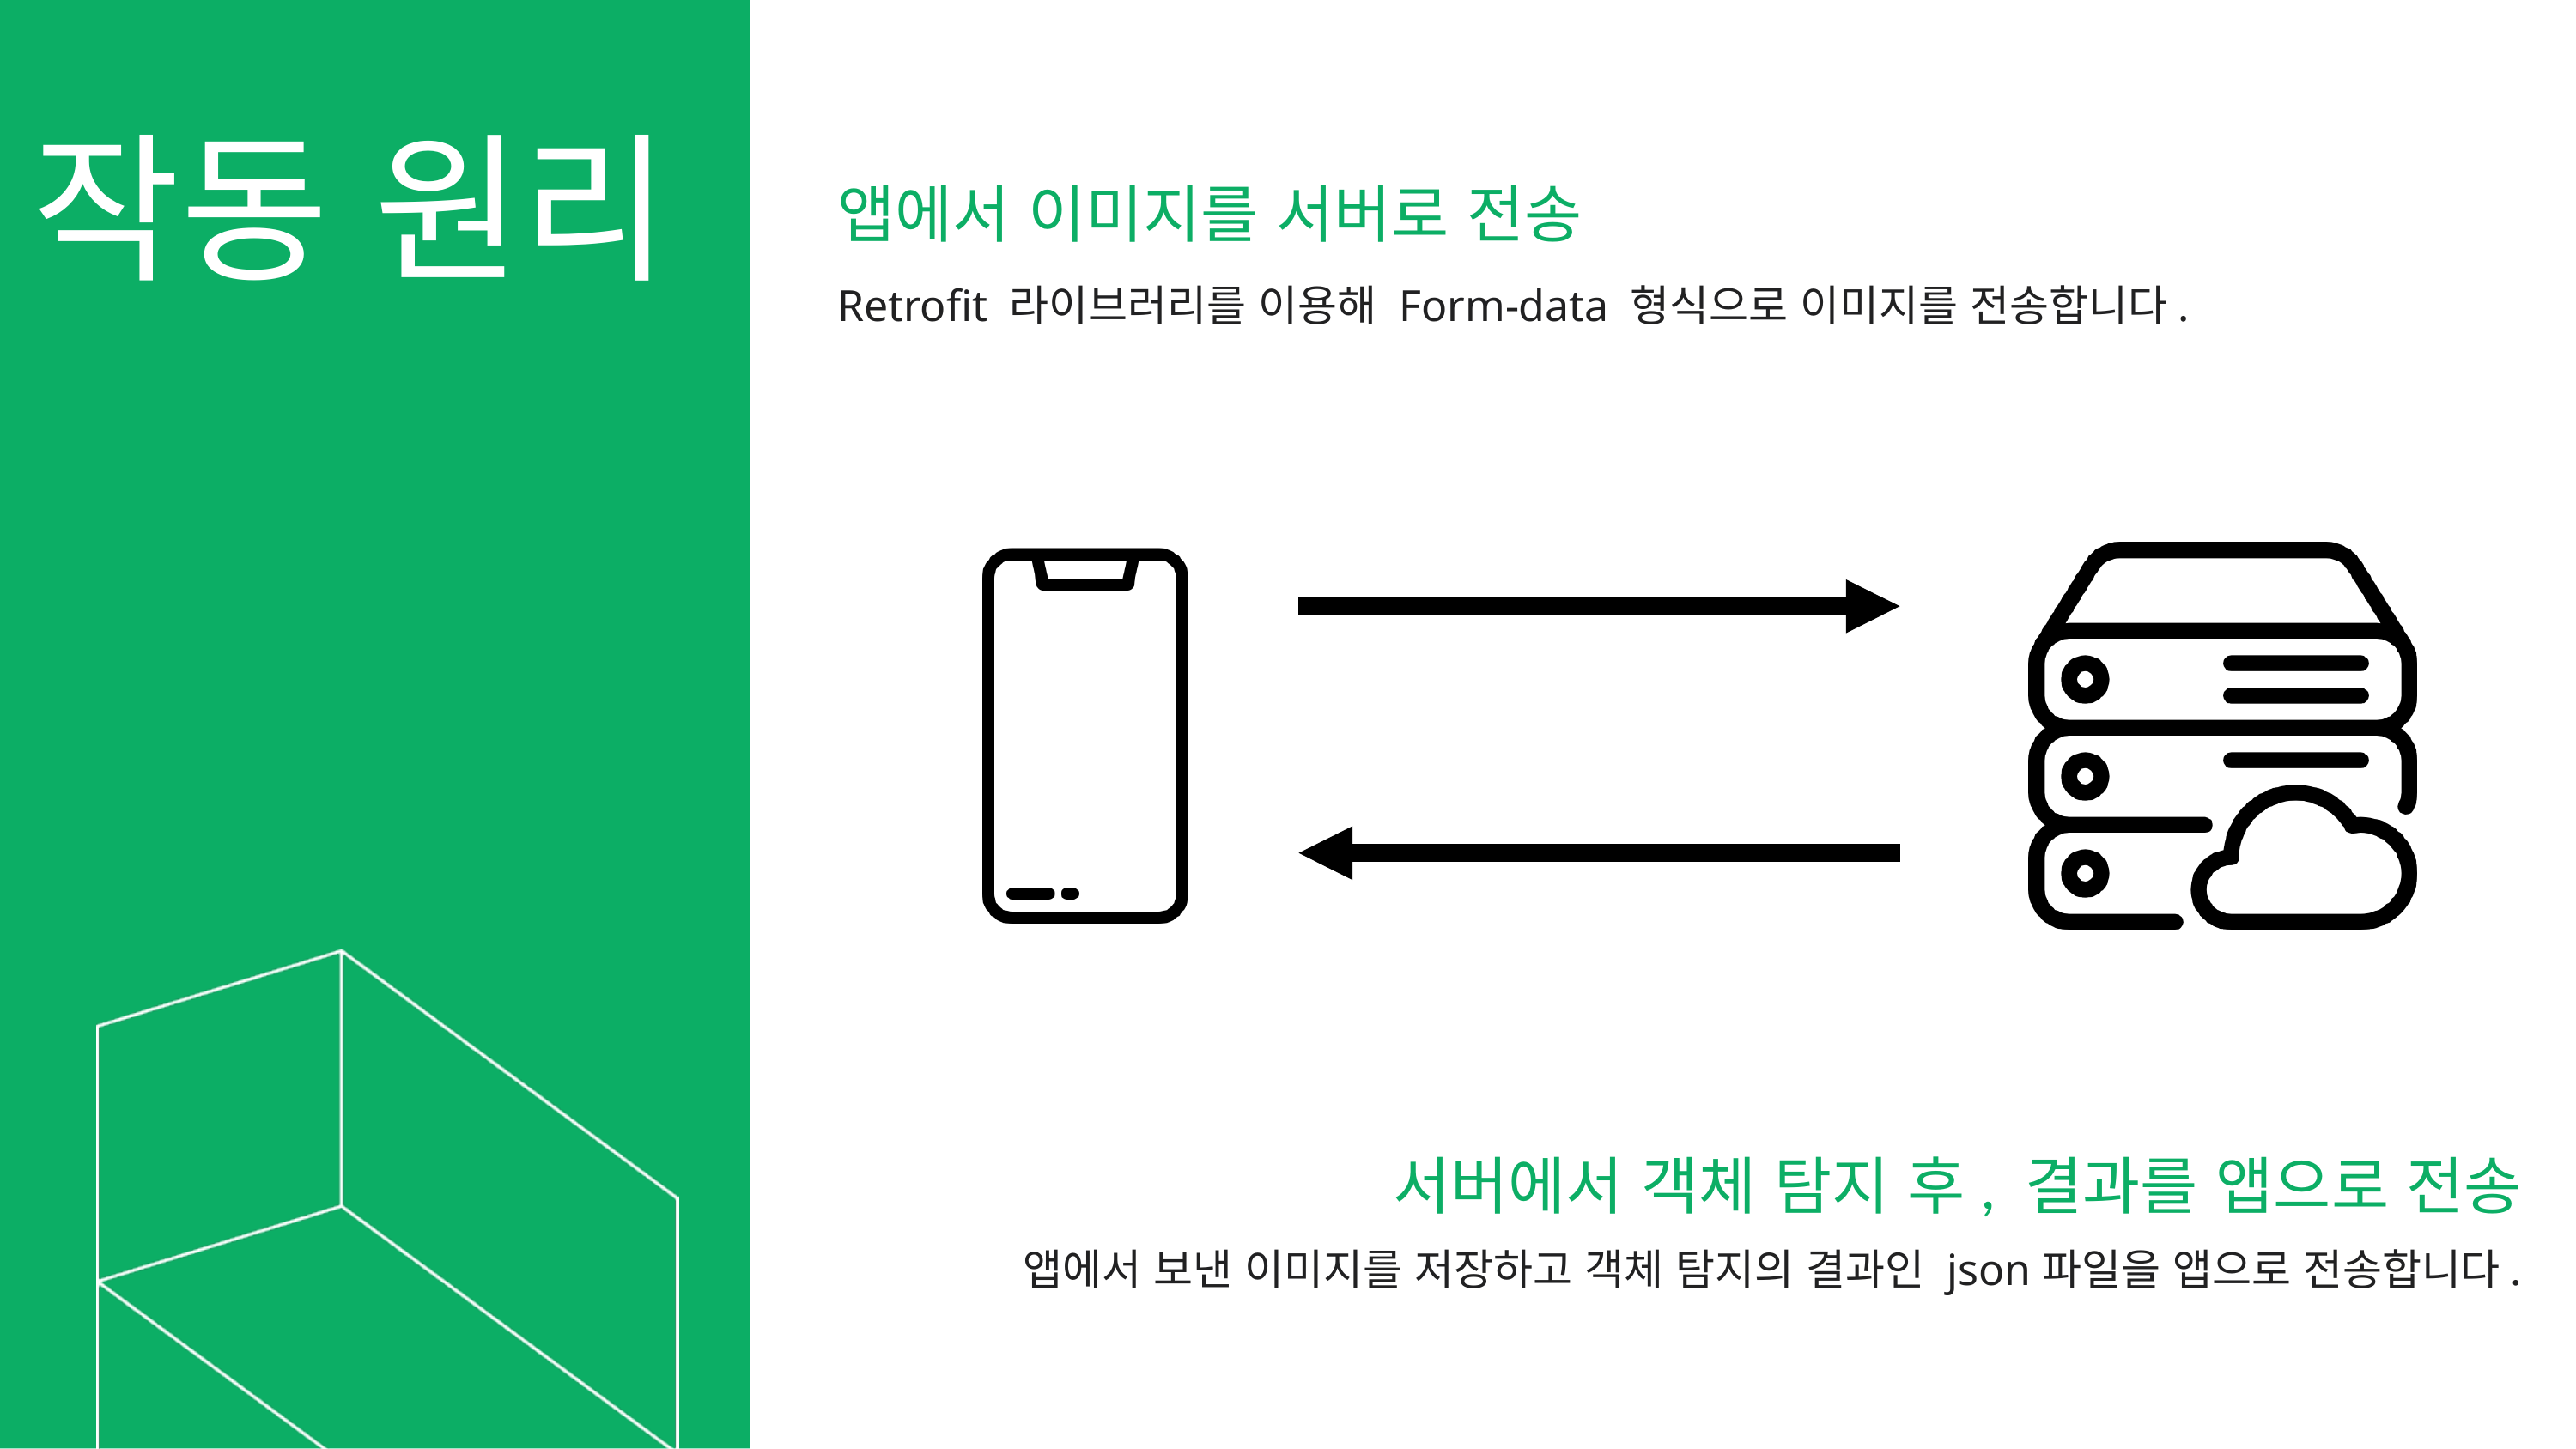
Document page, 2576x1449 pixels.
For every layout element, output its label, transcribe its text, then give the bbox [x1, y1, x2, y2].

text_box 작동 원리 [32, 123, 716, 301]
picture [890, 541, 1279, 931]
text_box [0, 0, 750, 1449]
picture [2028, 541, 2417, 931]
picture [96, 949, 679, 1449]
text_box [845, 1146, 2523, 1289]
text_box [836, 174, 2233, 300]
